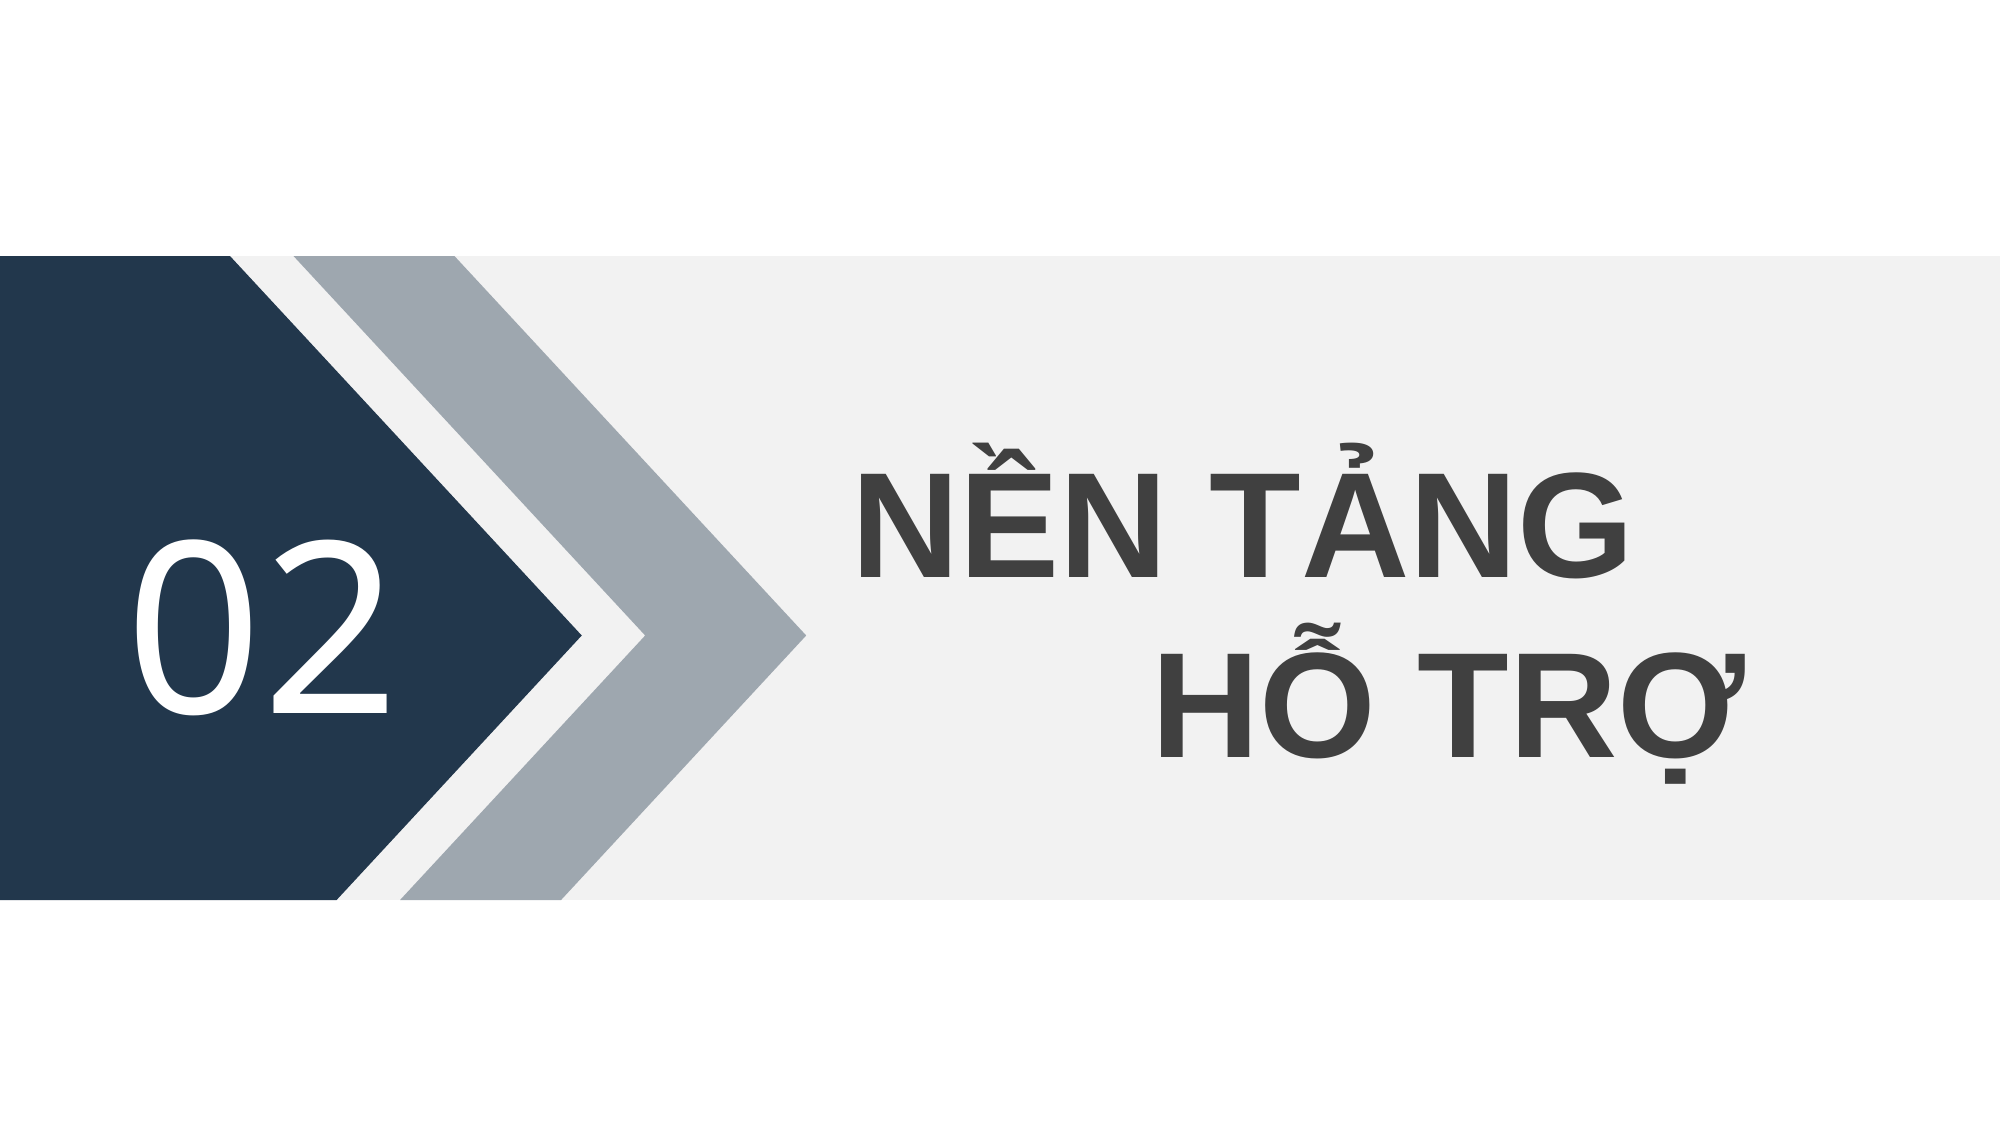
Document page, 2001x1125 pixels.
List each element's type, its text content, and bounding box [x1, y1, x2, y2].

text_box [291, 255, 808, 902]
text_box [456, 255, 2000, 901]
text_box 02 [110, 466, 415, 770]
text_box [0, 255, 584, 902]
text_box NỀN TẢNG HỖ TRỢ [836, 419, 2000, 795]
text_box [232, 255, 643, 901]
